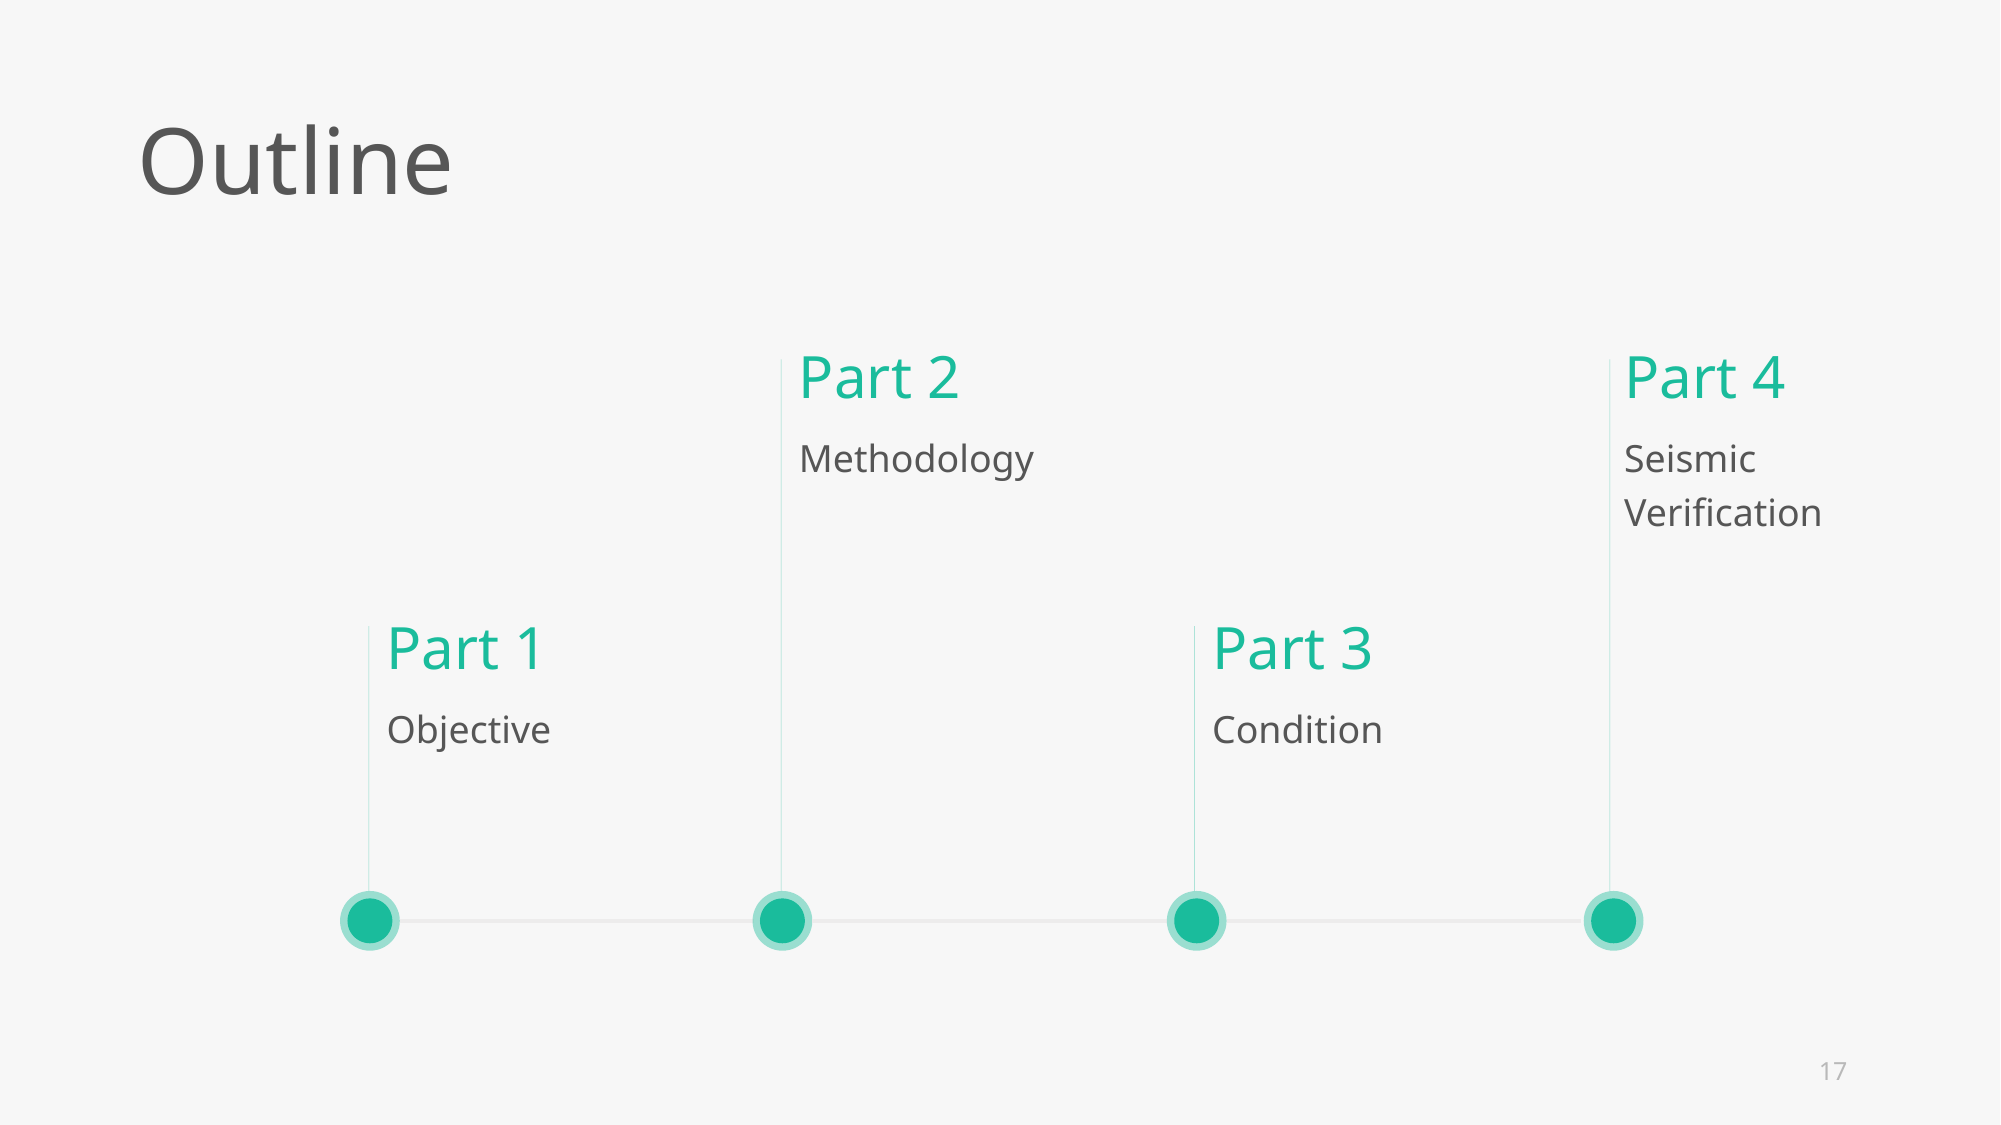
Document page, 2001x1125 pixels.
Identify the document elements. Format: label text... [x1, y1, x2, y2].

text_box Objective [370, 690, 647, 759]
text_box Seismic Verification [1610, 418, 1884, 541]
text_box Part 1 [368, 604, 647, 689]
list Outline [137, 108, 873, 224]
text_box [340, 890, 400, 951]
text_box Part 3 [1194, 604, 1472, 689]
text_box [1166, 890, 1227, 951]
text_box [1583, 890, 1644, 951]
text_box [752, 890, 813, 951]
text_box Part 2 [781, 332, 1059, 418]
text_box Condition [1195, 690, 1472, 759]
slide_number 17 [1412, 1042, 1863, 1103]
text_box Part 4 [1606, 332, 1884, 418]
text_box Methodology [782, 418, 1059, 487]
